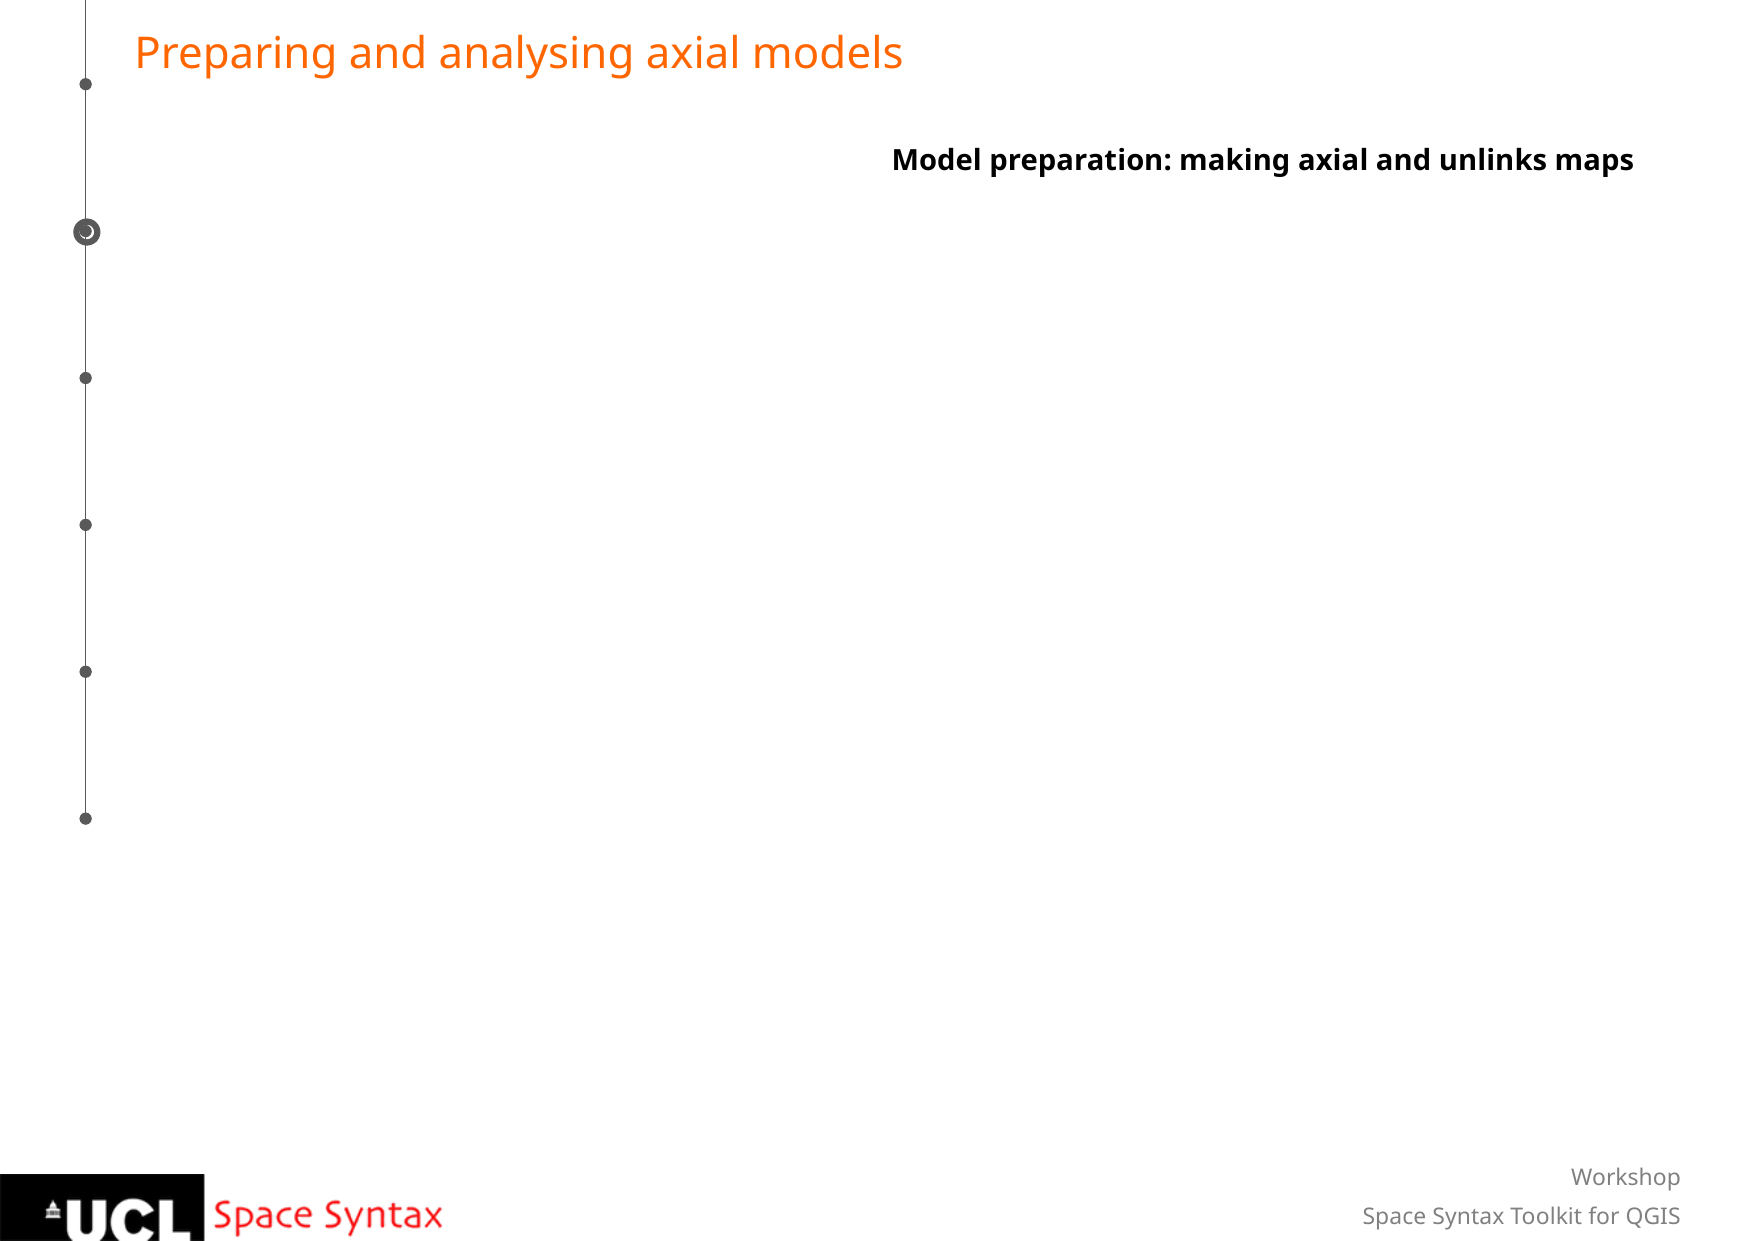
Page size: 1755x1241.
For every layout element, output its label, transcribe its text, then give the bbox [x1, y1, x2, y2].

text_box Preparing and analysing axial models [119, 17, 1175, 85]
picture [0, 1174, 528, 1241]
text_box [76, 221, 98, 243]
text_box Model preparation: making axial and unlinks maps [876, 116, 1744, 184]
